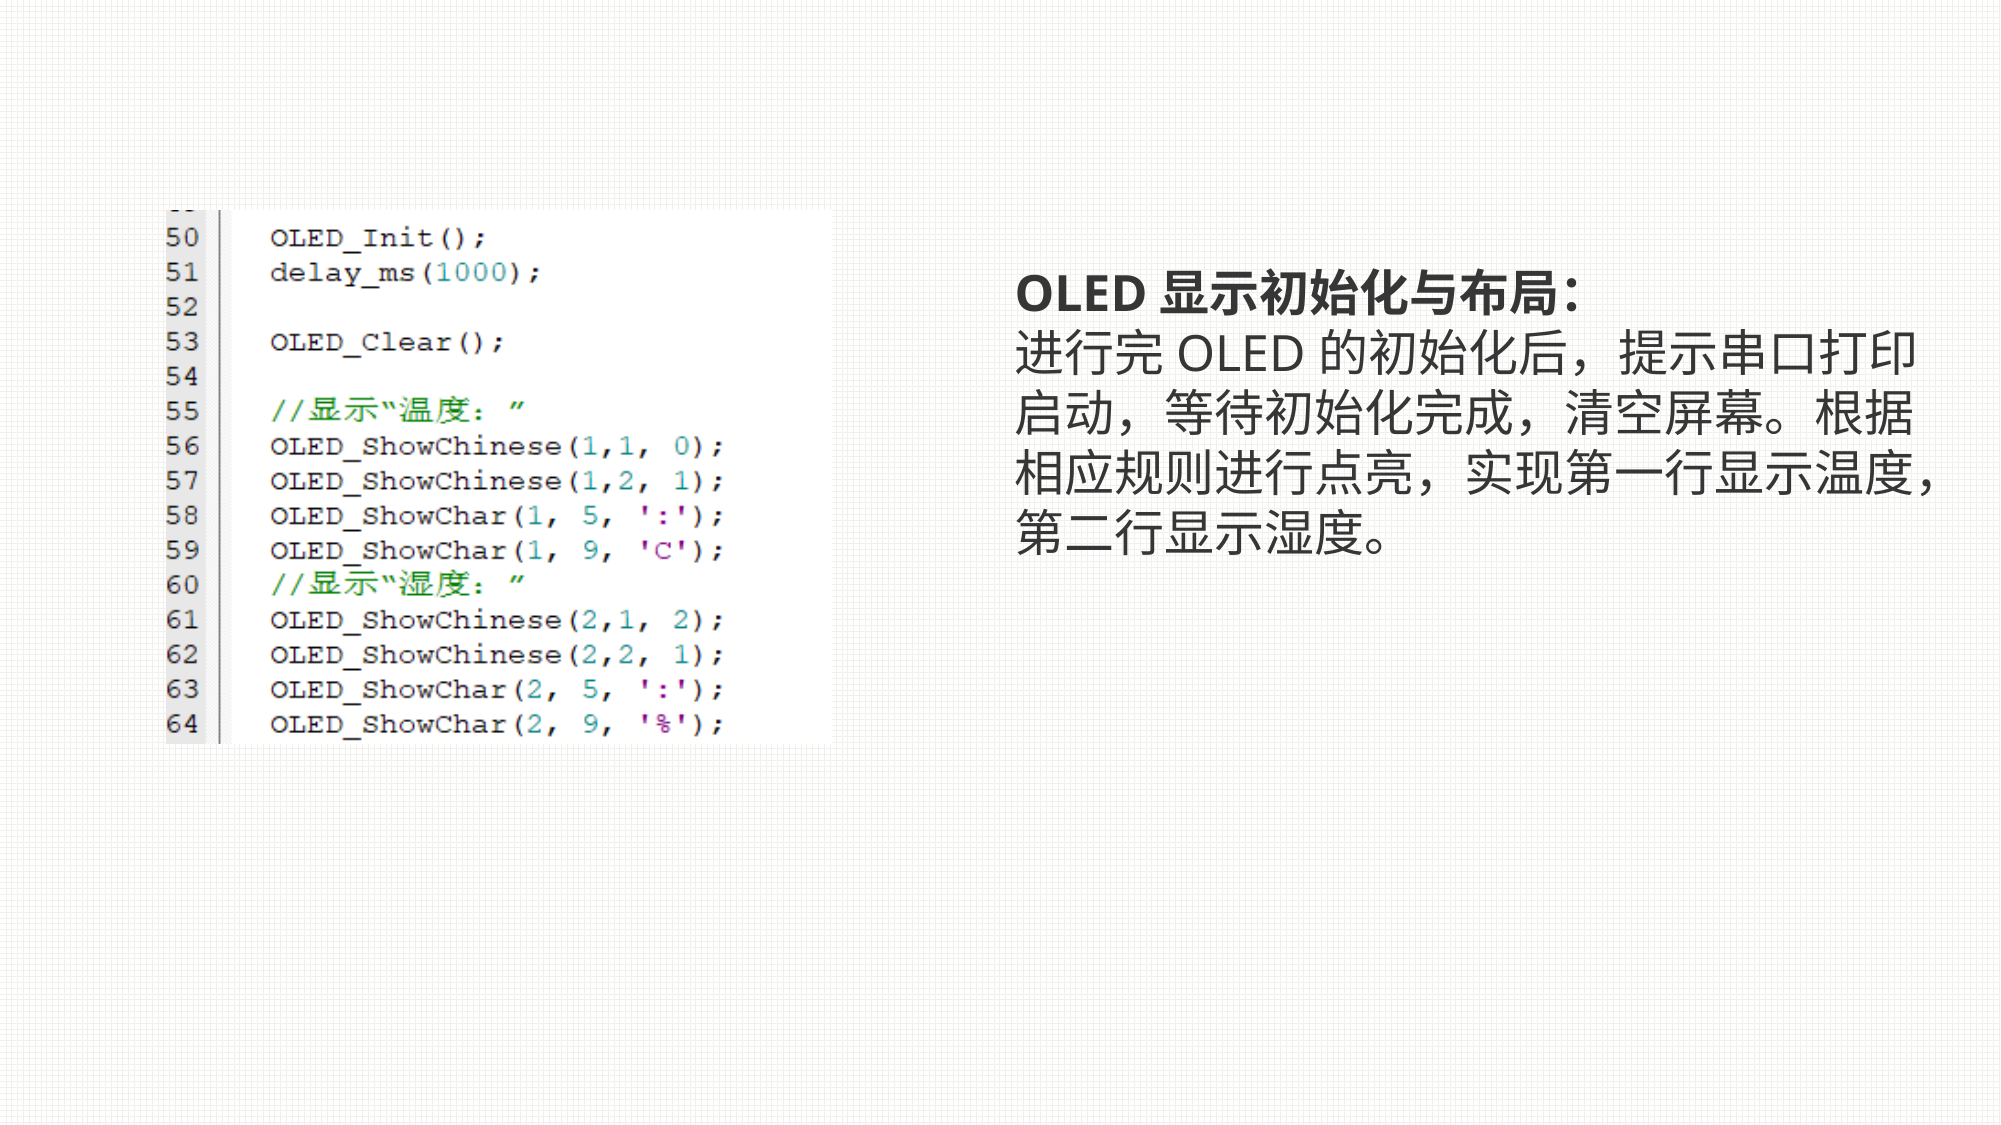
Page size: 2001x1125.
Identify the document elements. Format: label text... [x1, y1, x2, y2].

text_box OLED显示初始化与布局： 进行完OLED的初始化后，提示串口打印启动，等待初始化完成，清空屏幕。根据相应规则进行点亮，实现第一行显示温度，第二行显示湿度。 [999, 253, 1954, 629]
picture [166, 210, 832, 744]
